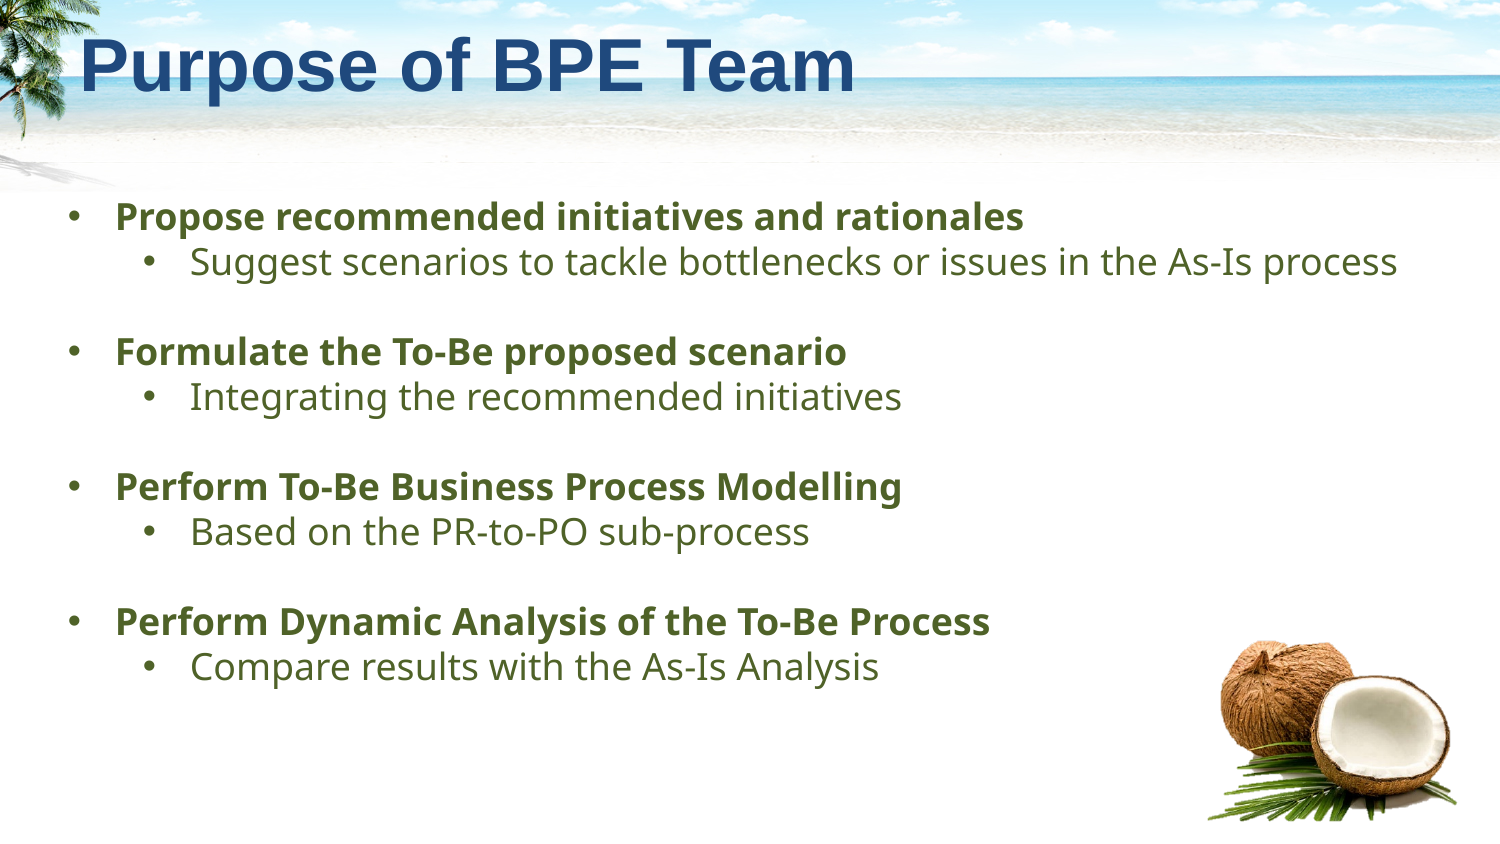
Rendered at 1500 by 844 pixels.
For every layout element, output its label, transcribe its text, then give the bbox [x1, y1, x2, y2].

text_box Propose recommended initiatives and rationales Suggest scenarios to tackle bottlenecks or issues in the As-Is process Formulate the To-Be proposed scenario Integrating the recommended initiatives Perform To-Be Business Process Modelling Based on the PR-to-PO sub-process Perform Dynamic Analysis of the To-Be Process Compare results with the As-Is Analysis [53, 185, 1471, 696]
text_box Purpose of BPE Team [64, 8, 1500, 114]
picture [0, 0, 1500, 844]
